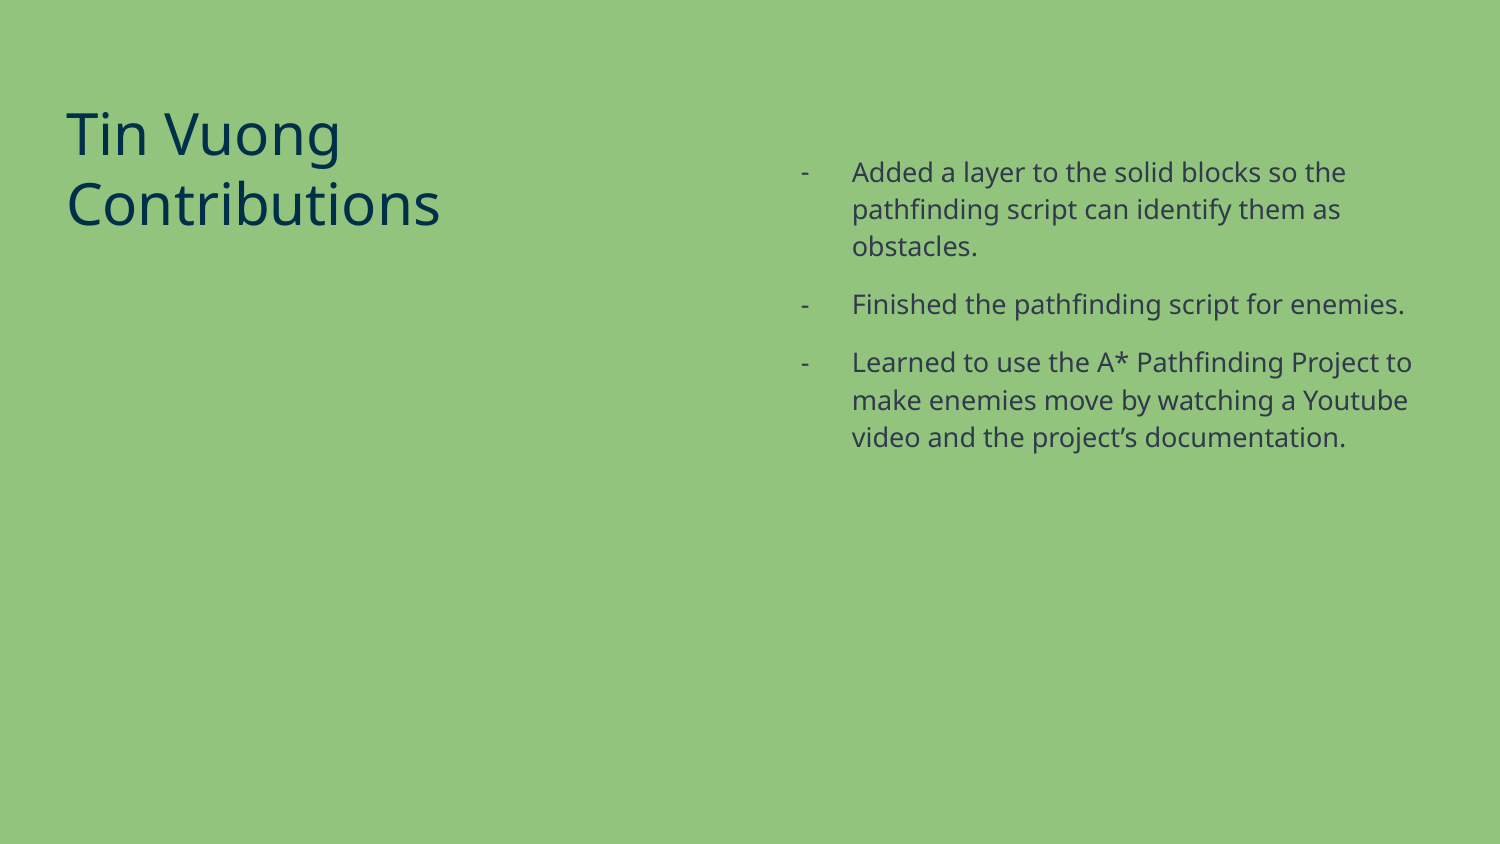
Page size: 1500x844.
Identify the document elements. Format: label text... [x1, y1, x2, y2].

title Tin Vuong Contributions [51, 82, 660, 494]
list Added a layer to the solid blocks so the pathfinding script can identify them as obstacles. Finished the pathfinding script for enemies. Learned to use the A* Pathfinding Project to make enemies move by watching a Youtube video and the project’s documentation. [761, 82, 1446, 755]
